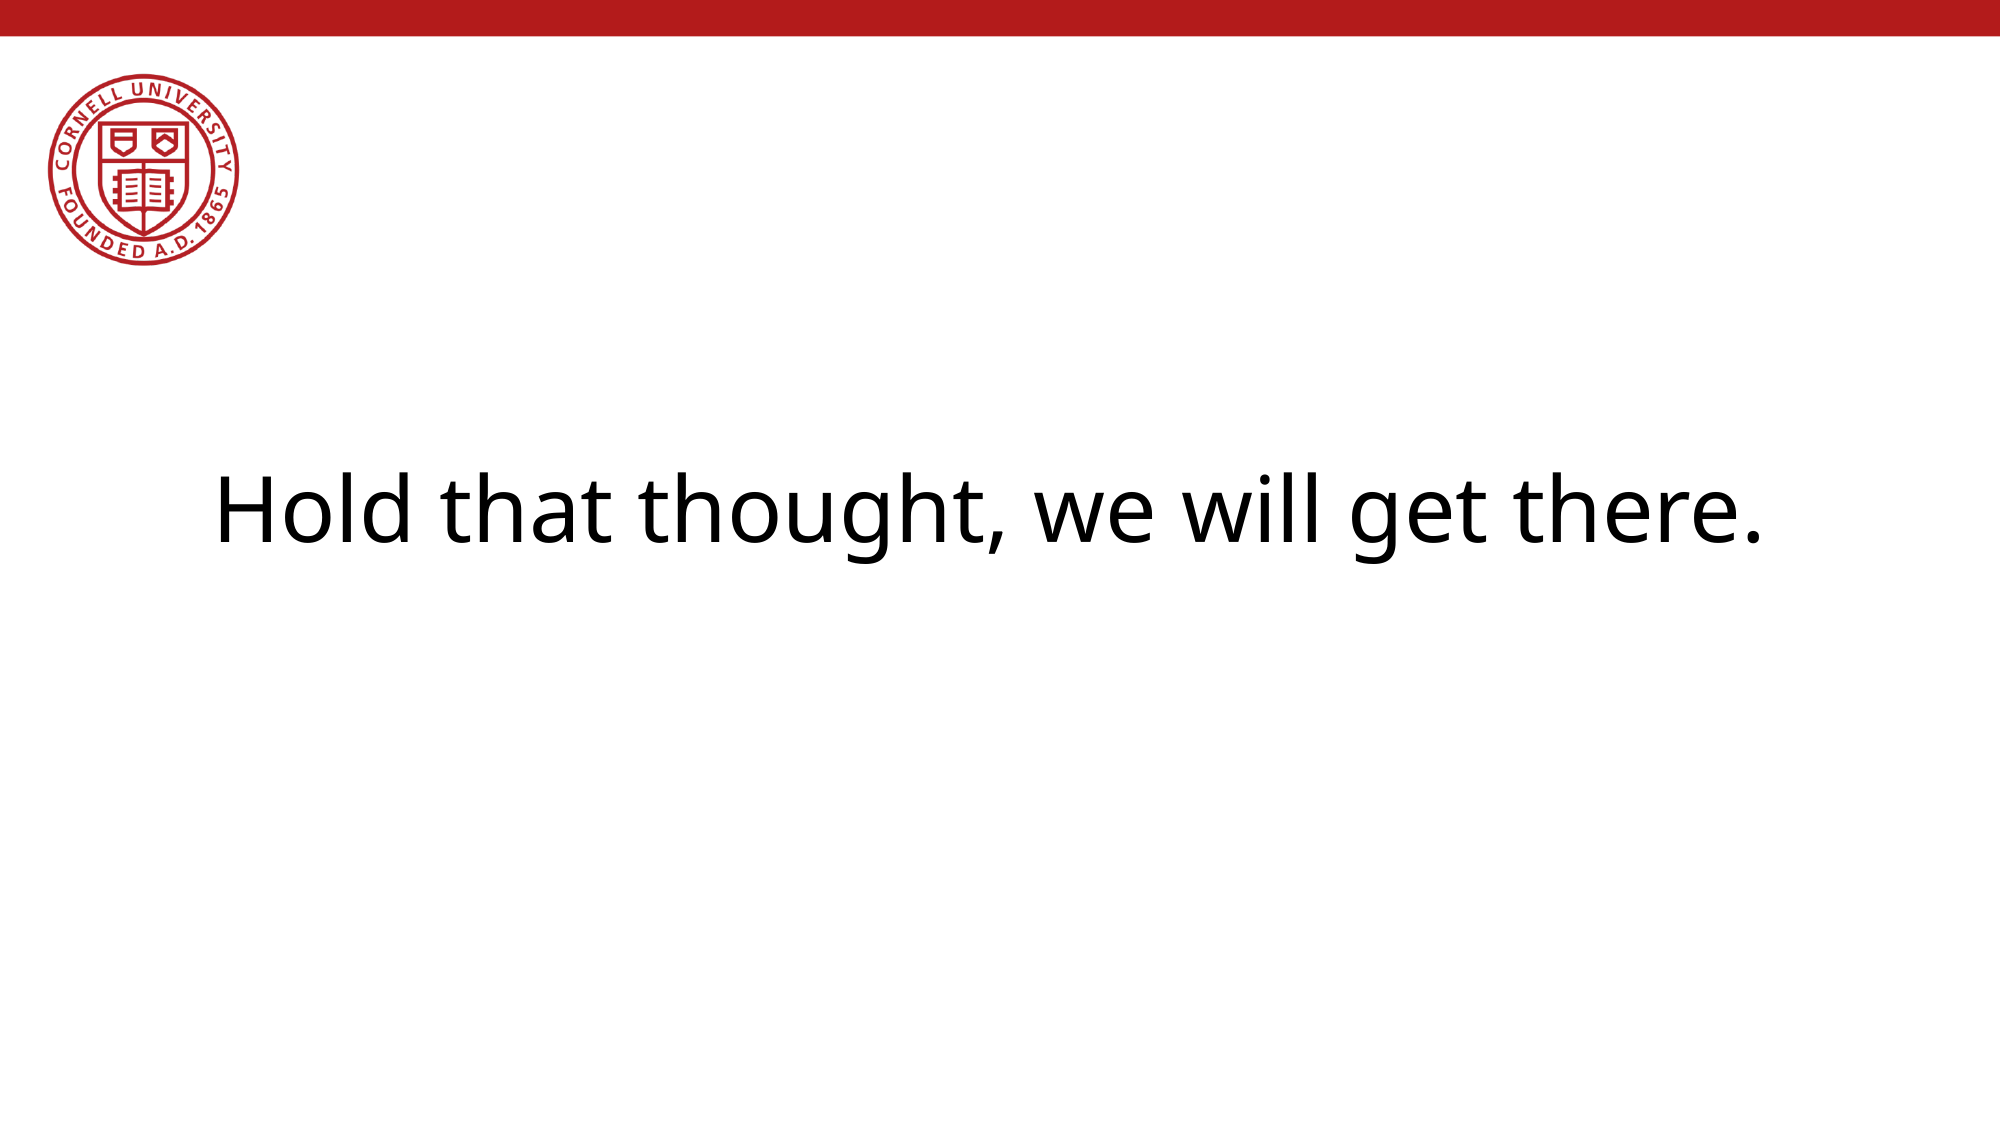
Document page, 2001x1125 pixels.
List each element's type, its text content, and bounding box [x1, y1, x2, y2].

picture [39, 65, 267, 274]
title Hold that thought, we will get there. [197, 404, 1803, 622]
